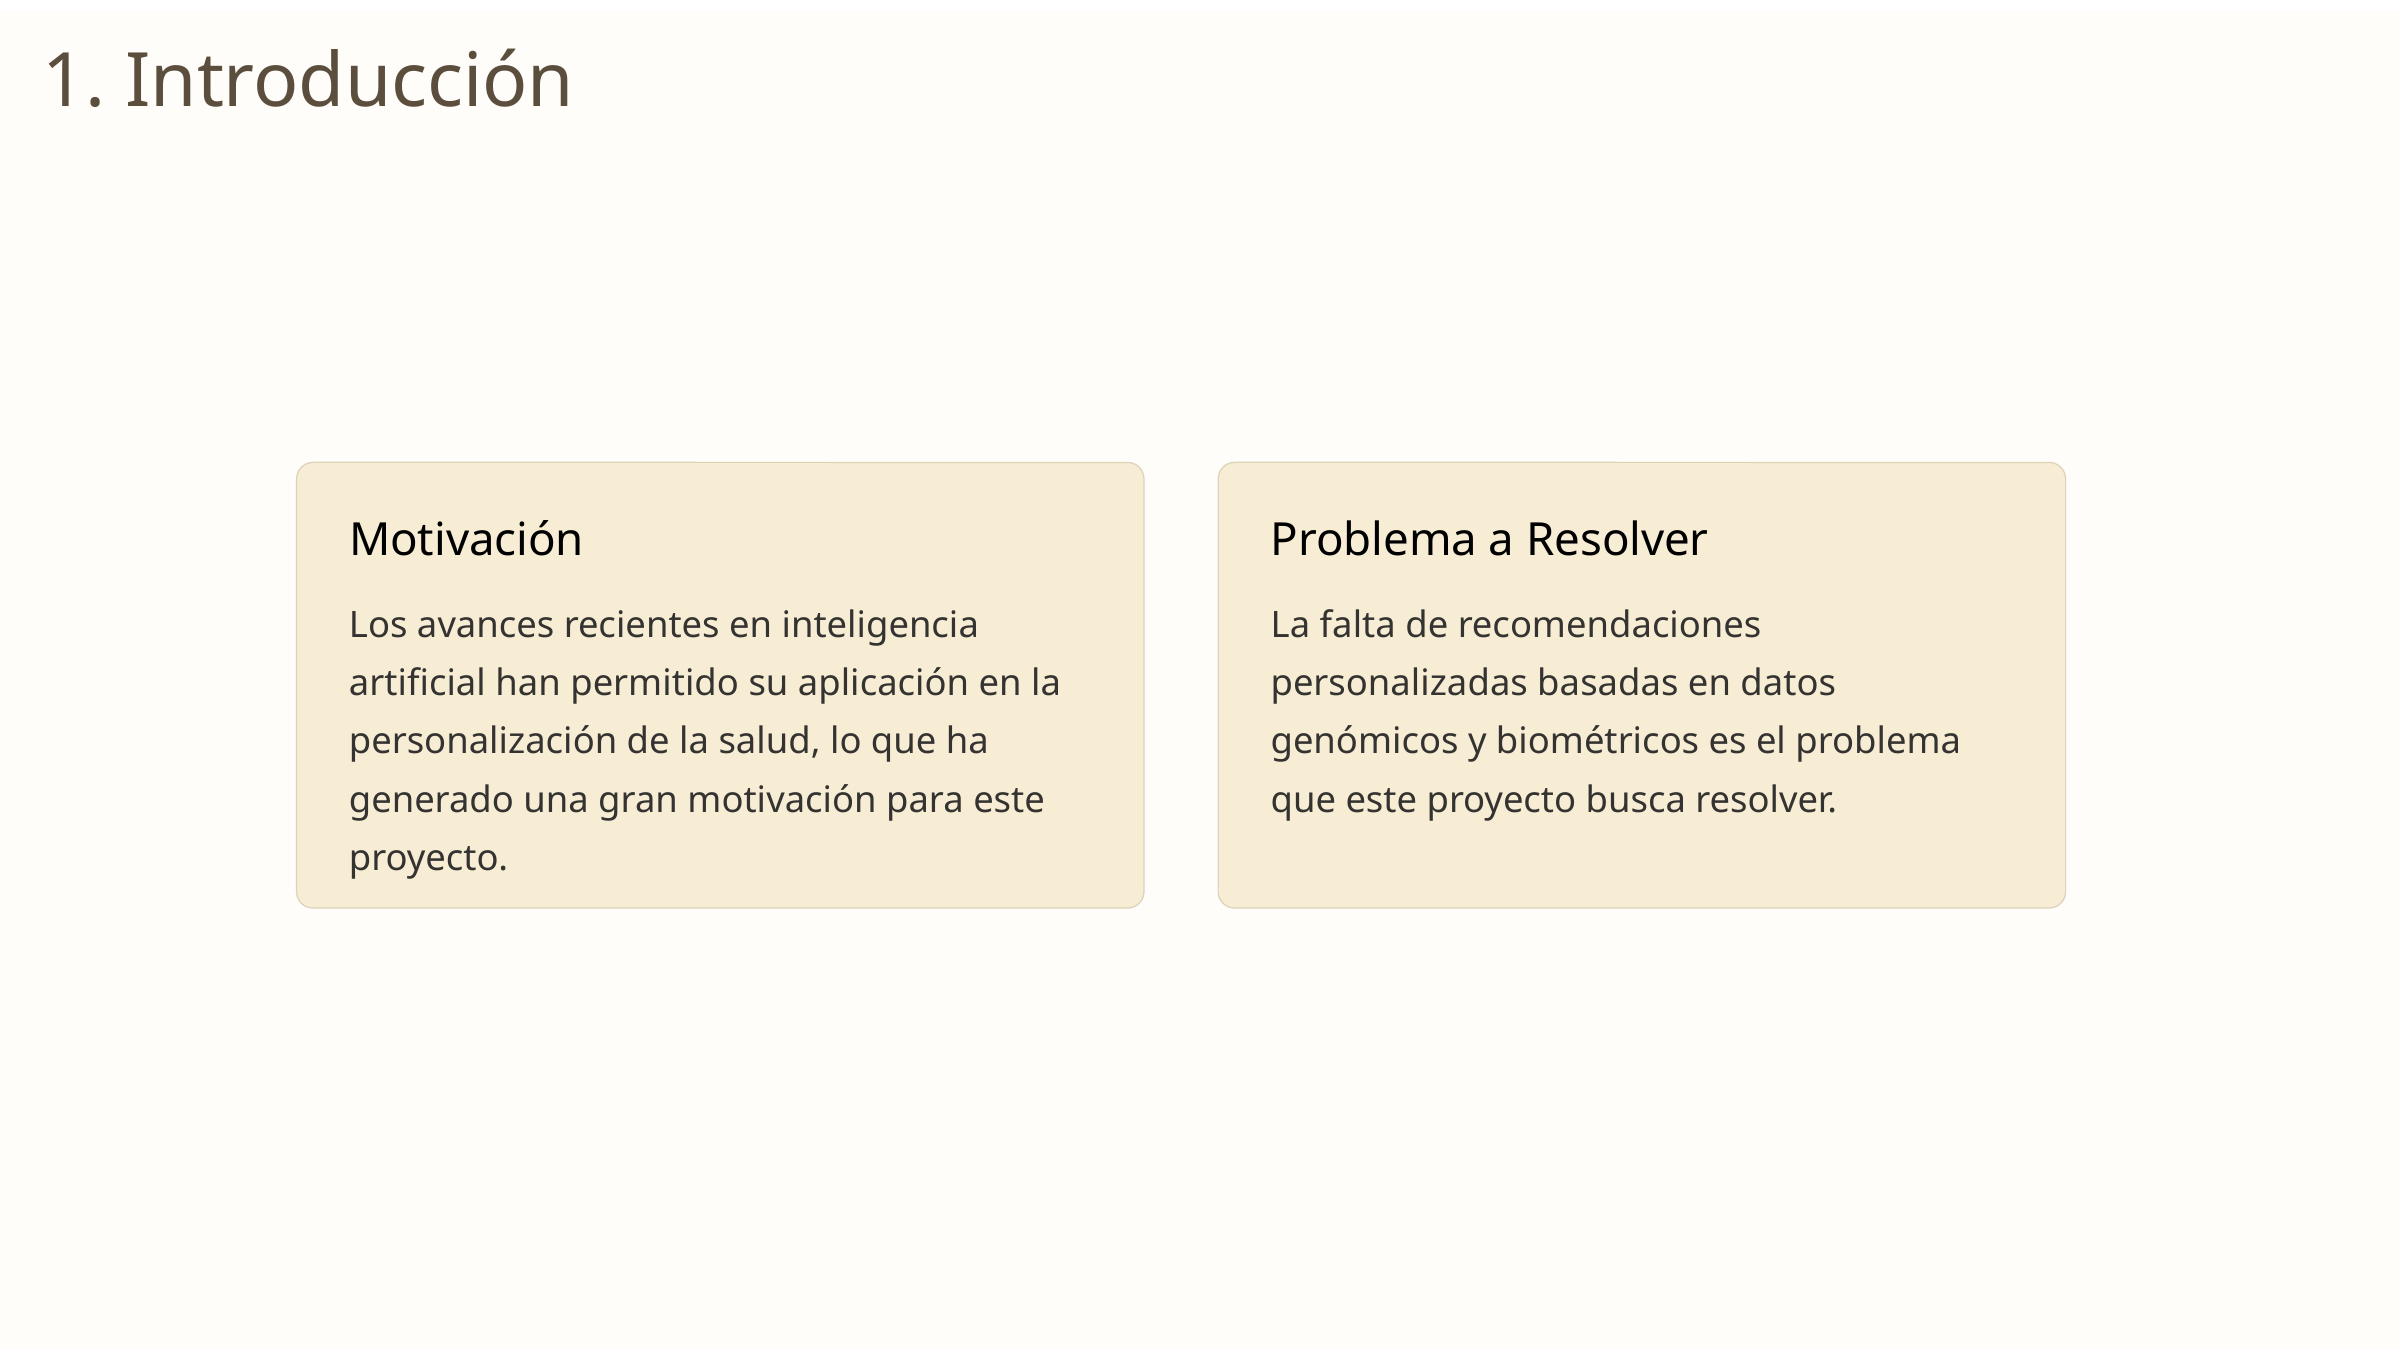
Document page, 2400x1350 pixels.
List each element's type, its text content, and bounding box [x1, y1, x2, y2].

text_box Problema a Resolver [1255, 500, 1735, 557]
text_box [0, 10, 2400, 1350]
text_box Los avances recientes en inteligencia artificial han permitido su aplicación en la personalización de la salud, lo que ha generado una gran motivación para este proyecto. [334, 578, 1107, 871]
text_box 1. Introducción [28, 23, 1315, 241]
text_box Motivación [334, 500, 790, 557]
text_box [296, 462, 1145, 909]
text_box La falta de recomendaciones personalizadas basadas en datos genómicos y biométricos es el problema que este proyecto busca resolver. [1255, 578, 2028, 813]
text_box [1218, 462, 2066, 909]
